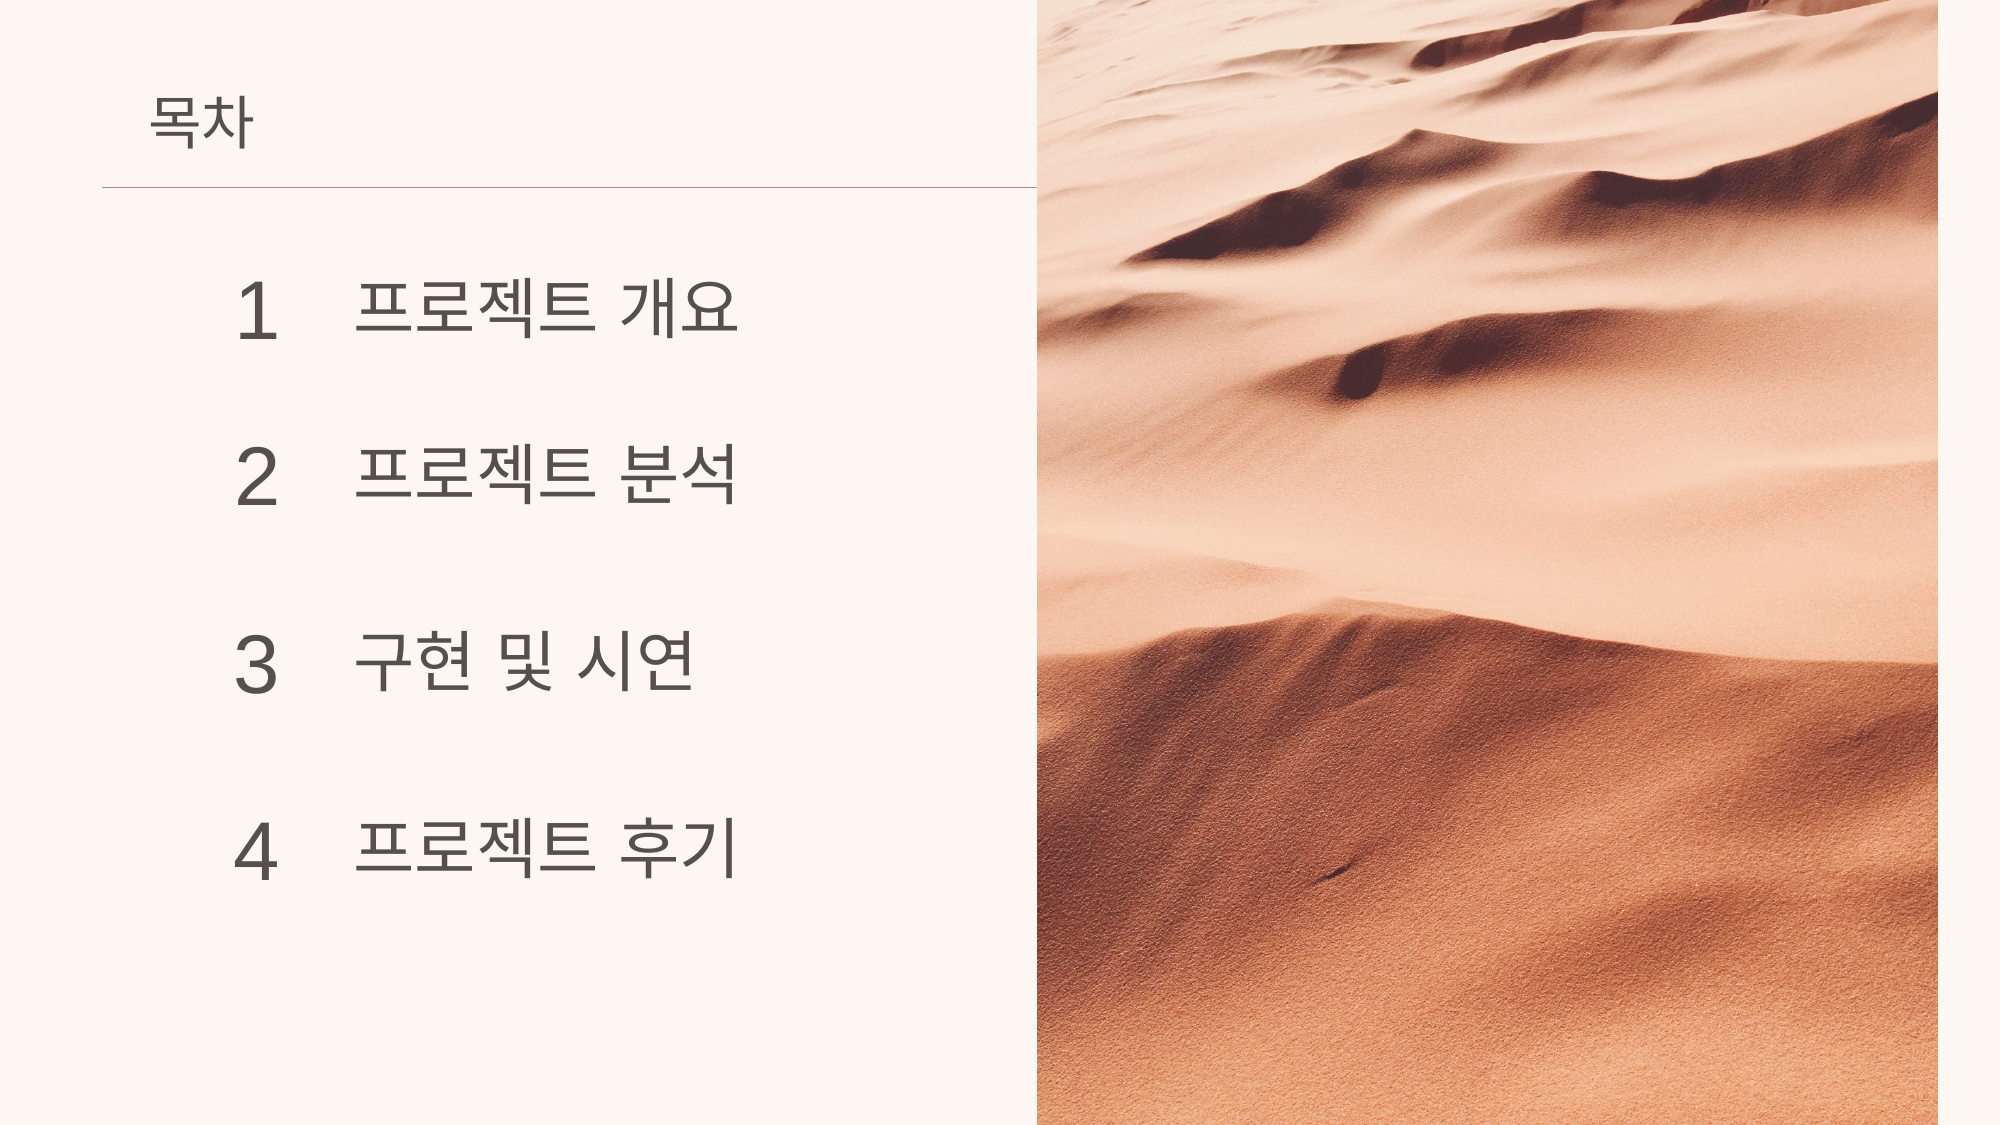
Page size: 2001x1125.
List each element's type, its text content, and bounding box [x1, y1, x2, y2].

text_box 프로젝트 분석 [338, 425, 872, 521]
picture [1037, 0, 1938, 1125]
text_box 4 [218, 789, 293, 905]
text_box 프로젝트 개요 [338, 258, 872, 354]
text_box 1 [219, 248, 294, 364]
text_box 3 [218, 602, 293, 718]
text_box 구현 및 시연 [338, 612, 872, 708]
text_box 2 [219, 415, 294, 531]
text_box 프로젝트 후기 [338, 799, 872, 895]
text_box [132, 78, 624, 165]
